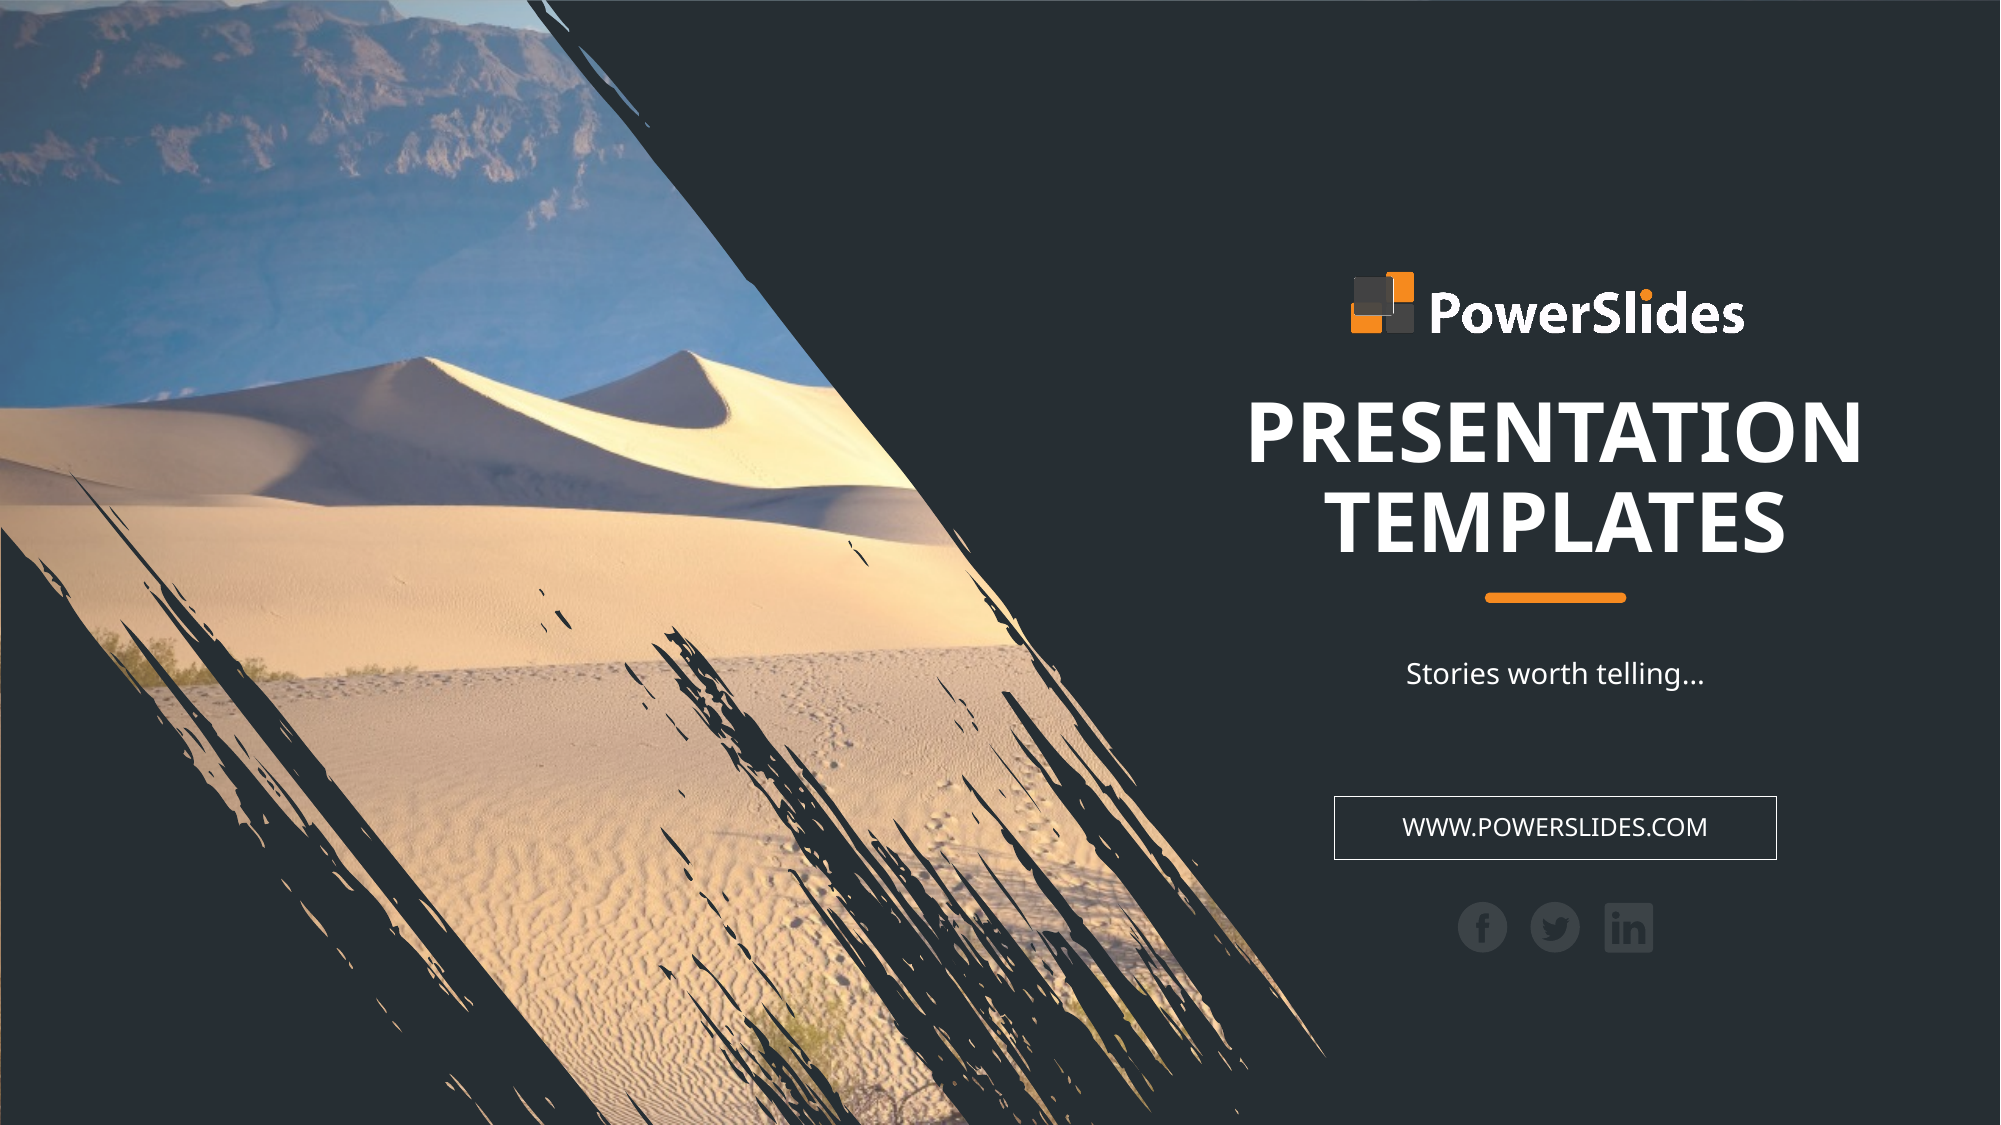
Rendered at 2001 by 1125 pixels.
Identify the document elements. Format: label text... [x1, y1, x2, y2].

text_box [0, 0, 1311, 1125]
list Stories worth telling… [1190, 652, 1921, 772]
picture [1317, 252, 1793, 377]
list WWW.POWERSLIDES.COM [1334, 796, 1777, 860]
list PRESENTATION TEMPLATES [1190, 383, 1921, 568]
